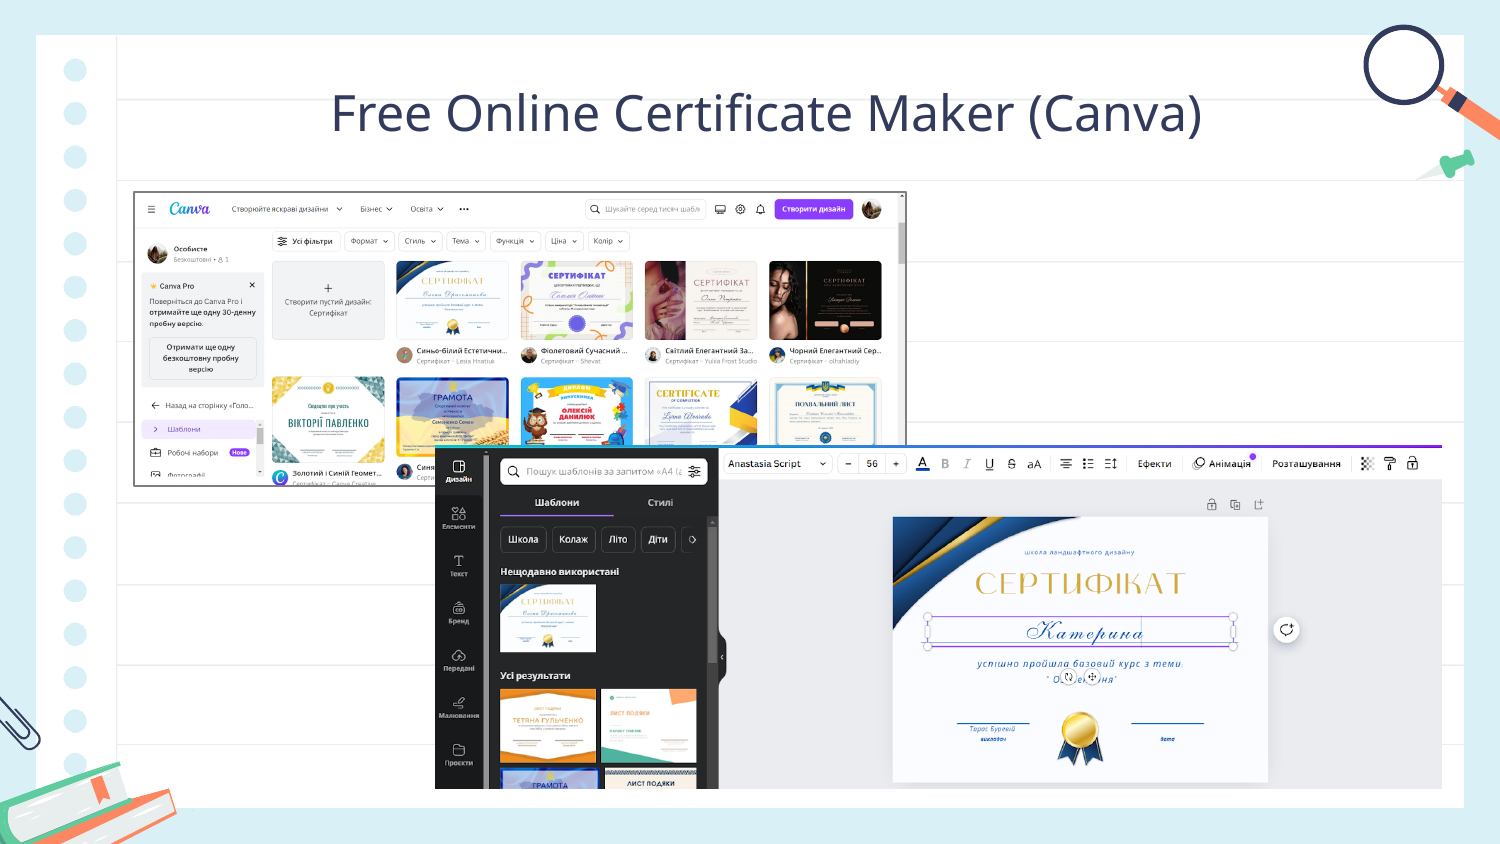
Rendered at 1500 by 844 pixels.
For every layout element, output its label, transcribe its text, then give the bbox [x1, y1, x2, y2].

picture [36, 35, 1464, 808]
title Free Online Certificate Maker (Canva) [134, 66, 1399, 160]
picture [1432, 35, 1464, 95]
